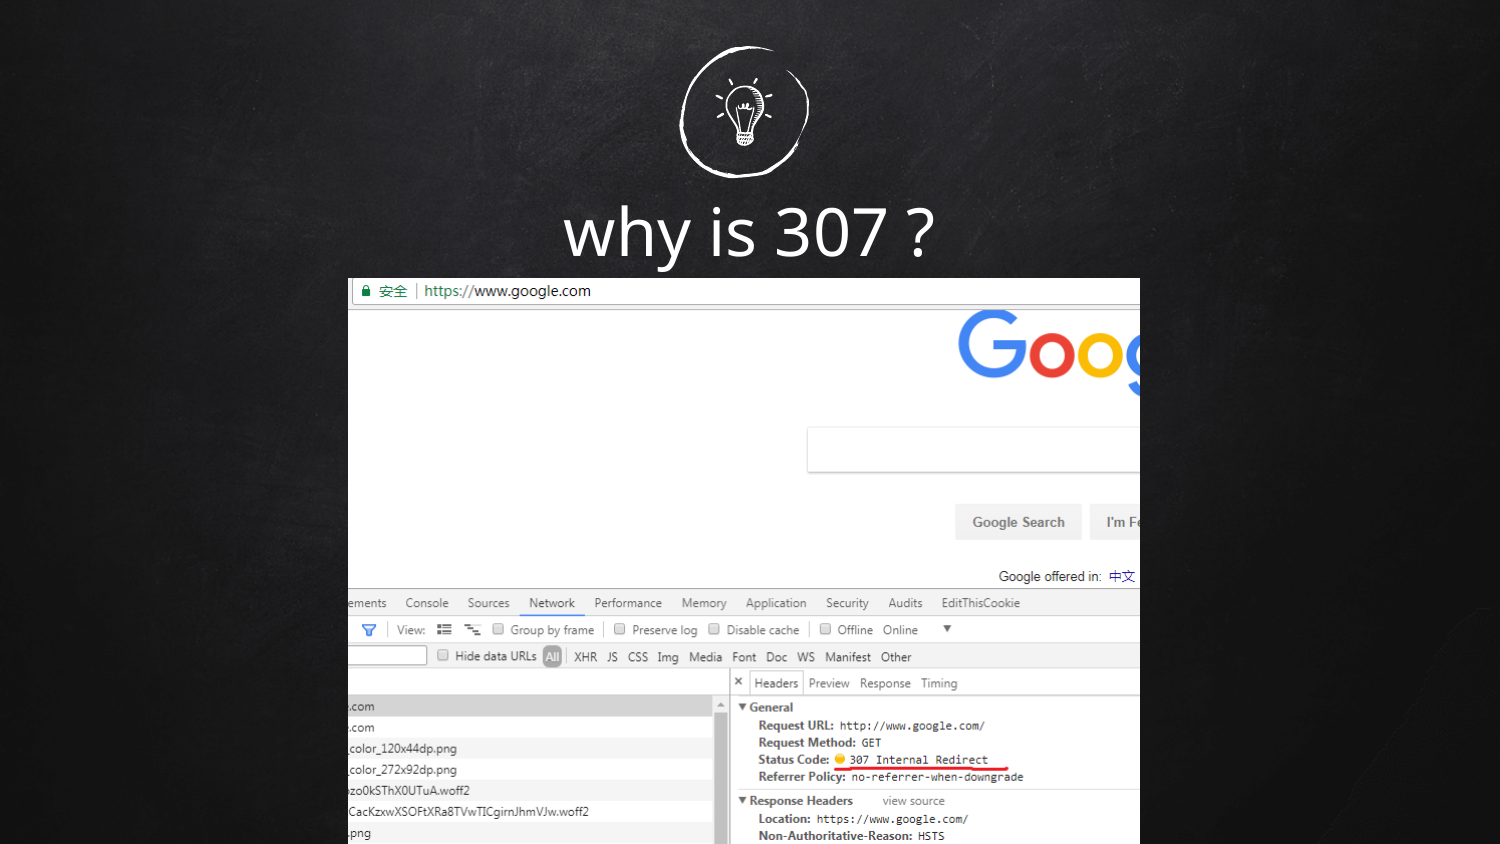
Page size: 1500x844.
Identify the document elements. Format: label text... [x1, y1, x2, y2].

text_box [728, 78, 733, 86]
text_box [746, 69, 809, 174]
text_box [679, 46, 775, 174]
text_box [715, 94, 723, 100]
picture [0, 0, 1500, 174]
text_box [765, 93, 773, 98]
picture [0, 278, 1500, 844]
text_box [764, 113, 772, 118]
text_box [716, 112, 724, 118]
text_box [725, 85, 765, 147]
title why is 307 ? [0, 174, 1500, 315]
